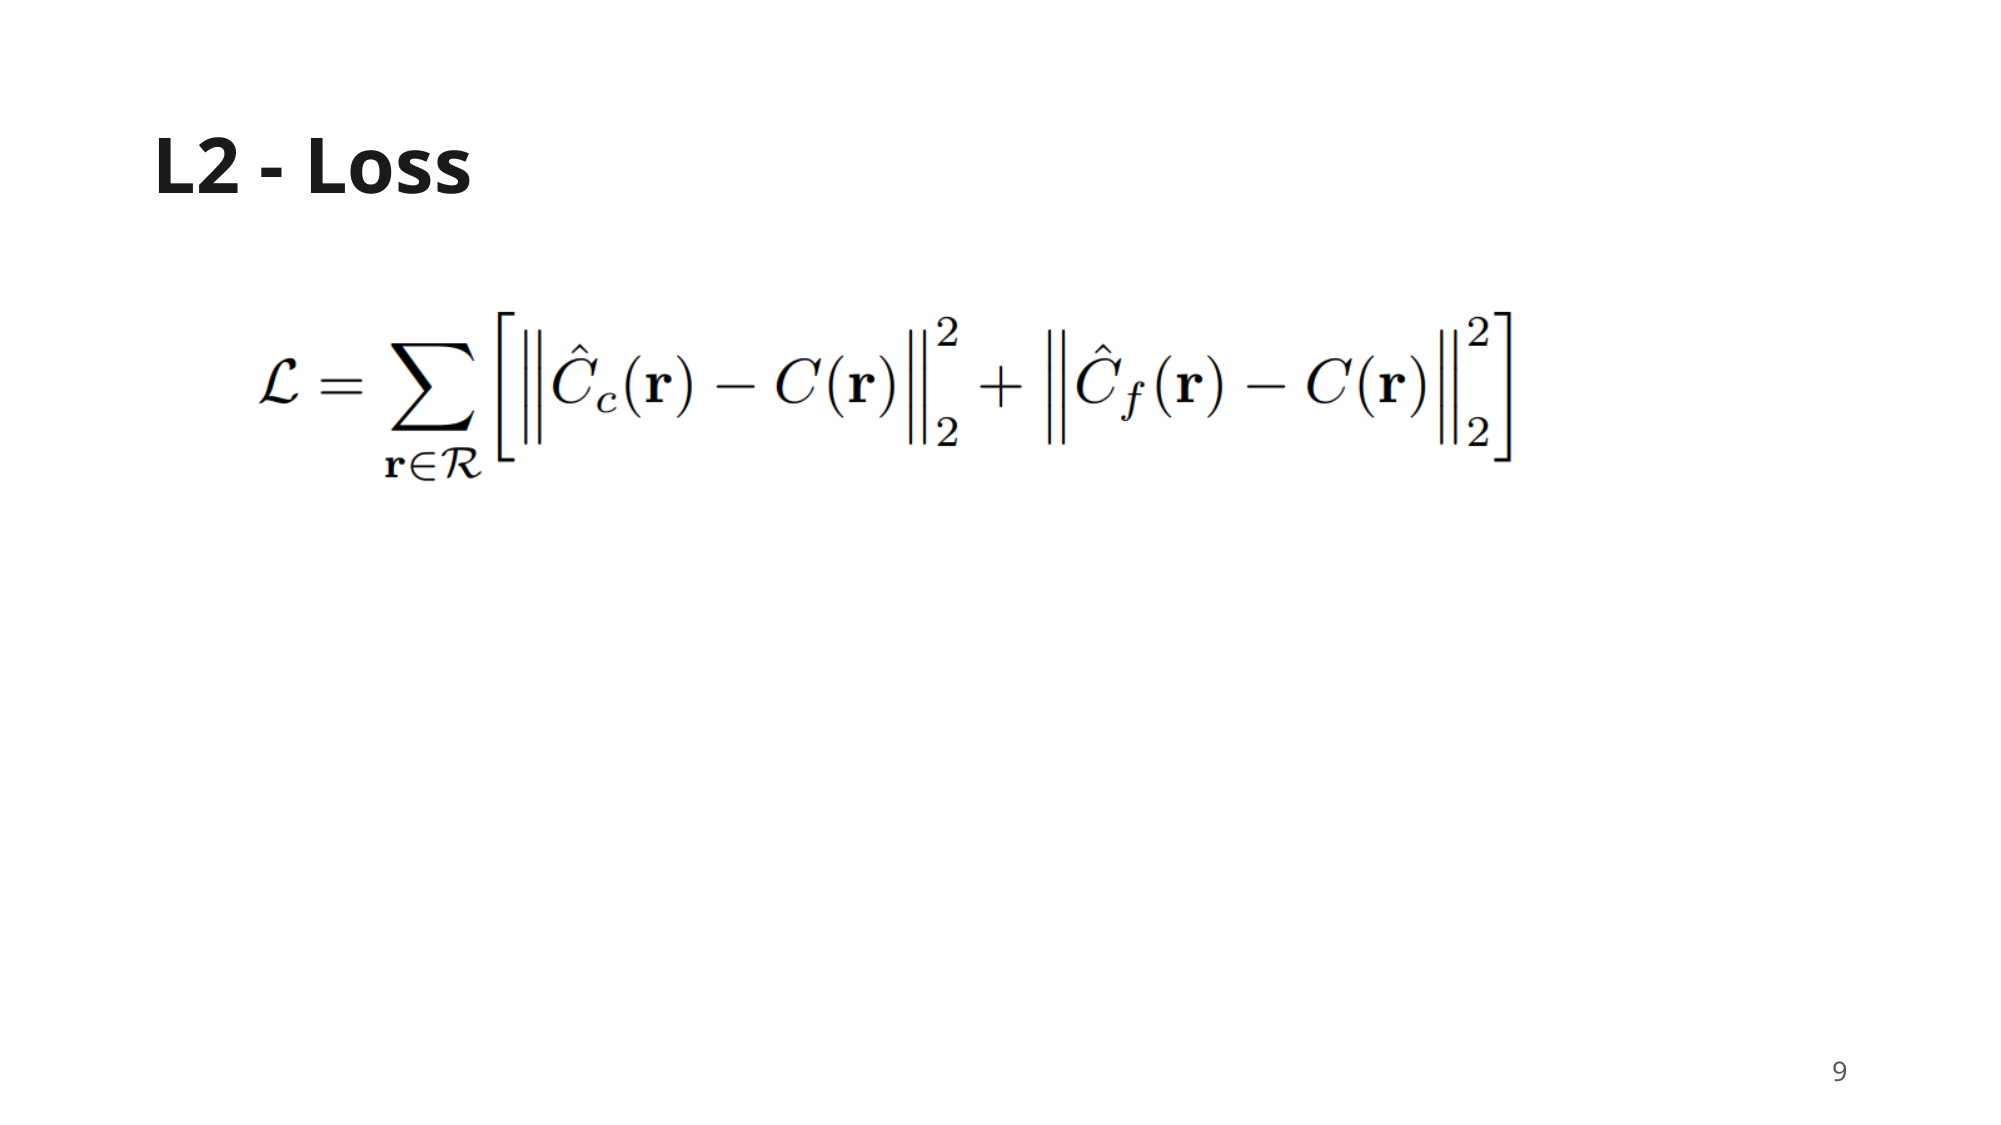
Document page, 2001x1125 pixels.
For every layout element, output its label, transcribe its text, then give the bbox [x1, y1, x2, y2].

slide_number ‹#› [1412, 1042, 1863, 1103]
picture [213, 277, 1589, 521]
title L2 - Loss [137, 59, 1863, 278]
